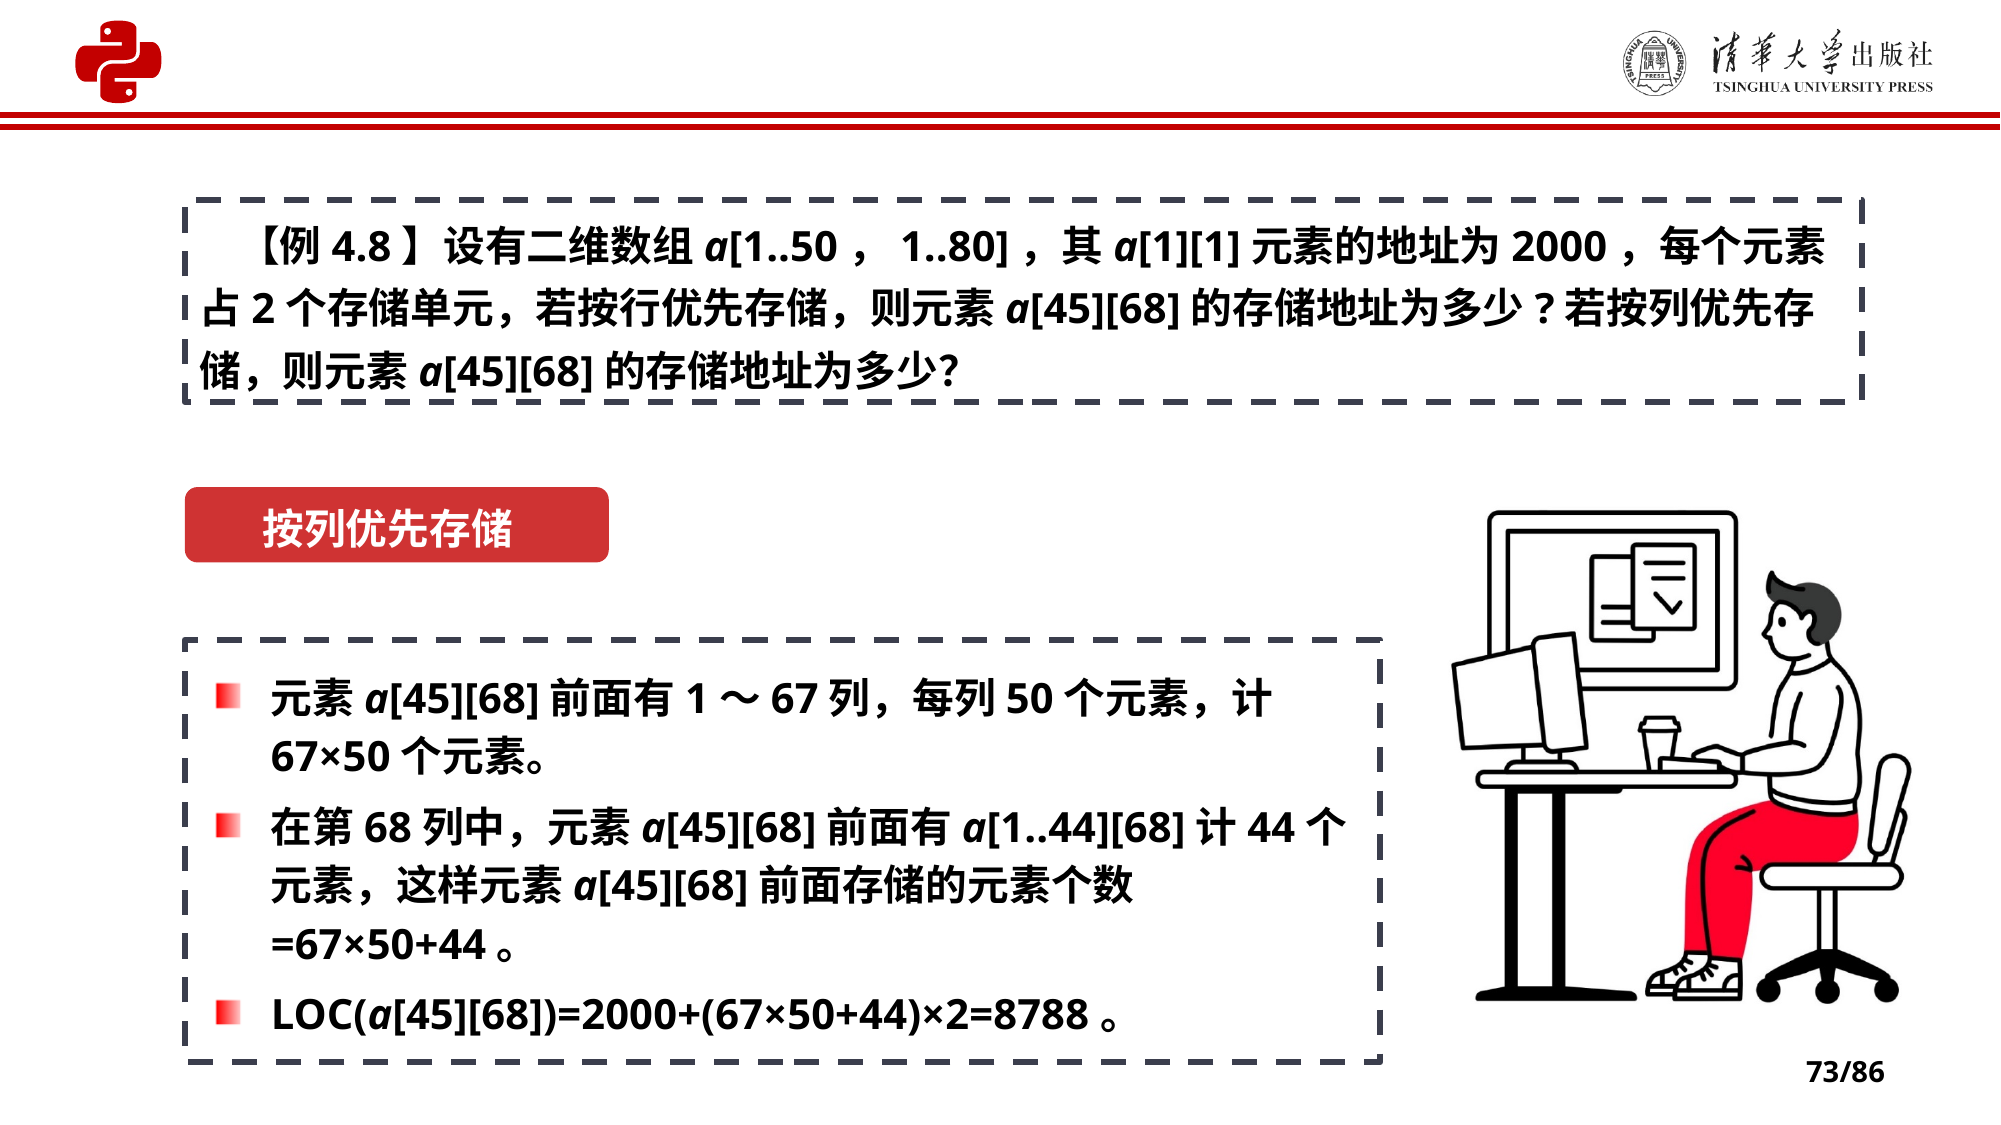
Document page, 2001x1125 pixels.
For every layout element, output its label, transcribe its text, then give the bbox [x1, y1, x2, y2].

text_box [184, 486, 610, 563]
text_box 元素a[45][68]前面有1～67列，每列50个元素，计67×50个元素。 在第68列中，元素a[45][68]前面有a[1..44][68]计44个元素，这样元素a[45][68]前面存储的元素个数=67×50+44。 LOC(a[45][68])=2000+(67×50+44)×2=8788。 [183, 638, 1382, 1064]
picture [214, 681, 244, 712]
picture [214, 998, 244, 1028]
picture [1435, 450, 1952, 1039]
slide_number 73/86 [1433, 1045, 1900, 1103]
picture [214, 811, 244, 841]
text_box 【例4.8】设有二维数组a[1..50，1..80]，其a[1][1]元素的地址为2000，每个元素占2个存储单元，若按行优先存储，则元素a[45][68]的存储地址为多少?若按列优先存储，则元素a[45][68]的存储地址为多少？ [183, 198, 1864, 404]
